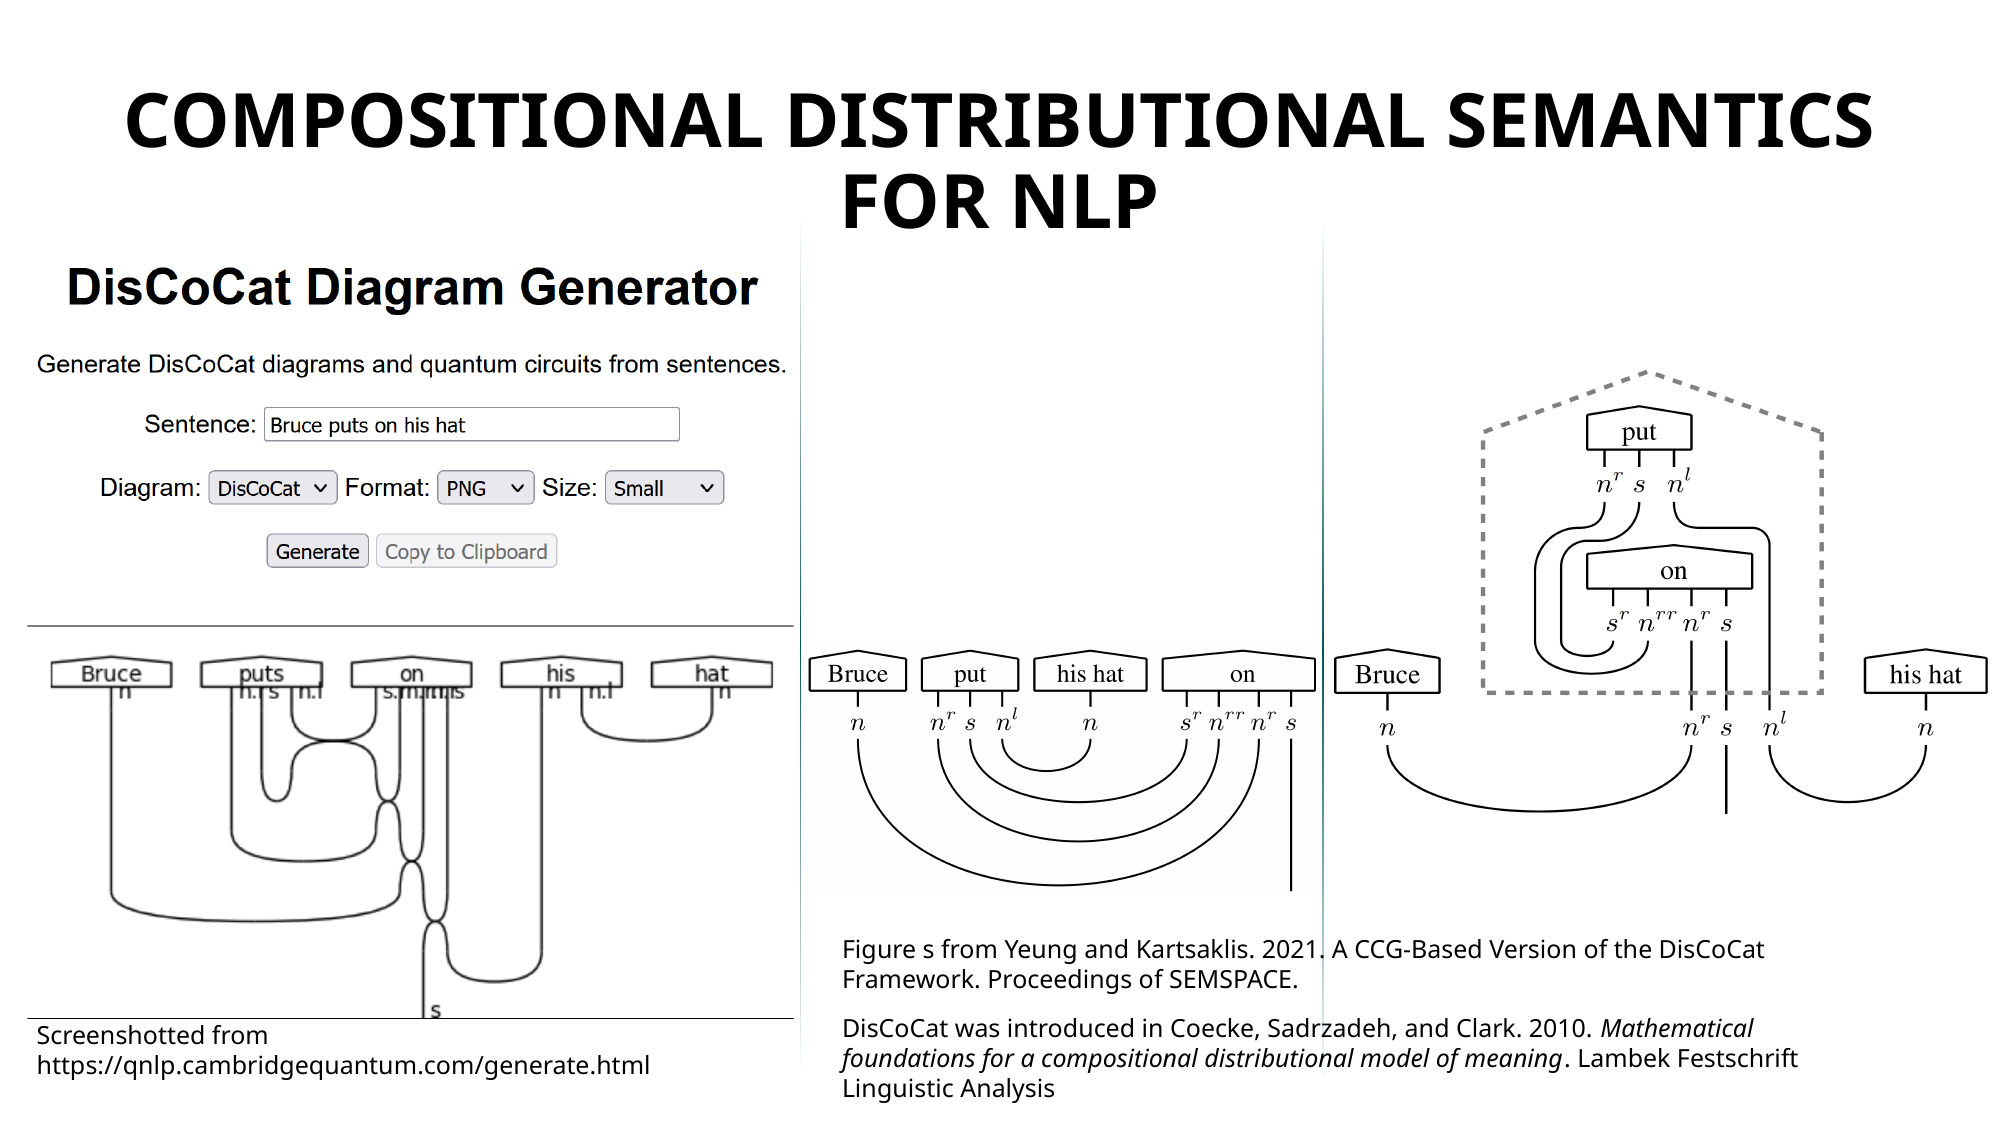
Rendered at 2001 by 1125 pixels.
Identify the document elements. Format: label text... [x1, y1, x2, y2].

picture [1331, 367, 1992, 814]
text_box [1318, 216, 1329, 1089]
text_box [795, 209, 806, 1082]
text_box Screenshotted from https://qnlp.cambridgequantum.com/generate.html [21, 1012, 775, 1087]
picture [806, 645, 1318, 892]
picture [27, 254, 794, 1030]
text_box Figure s from Yeung and Kartsaklis. 2021. A CCG-Based Version of the DisCoCat Framework. Proceedings of SEMSPACE. [827, 926, 1318, 1001]
text_box Figure s from Yeung and Kartsaklis. 2021. A CCG-Based Version of the DisCoCat Framework. Proceedings of SEMSPACE. [1329, 926, 1904, 1001]
text_box DisCoCat was introduced in Coecke, Sadrzadeh, and Clark. 2010. Mathematical foundations for a compositional distributional model of meaning. Lambek Festschrift Linguistic Analysis [827, 1005, 1887, 1111]
title Compositional distributional Semantics for NLP [37, 75, 1963, 179]
